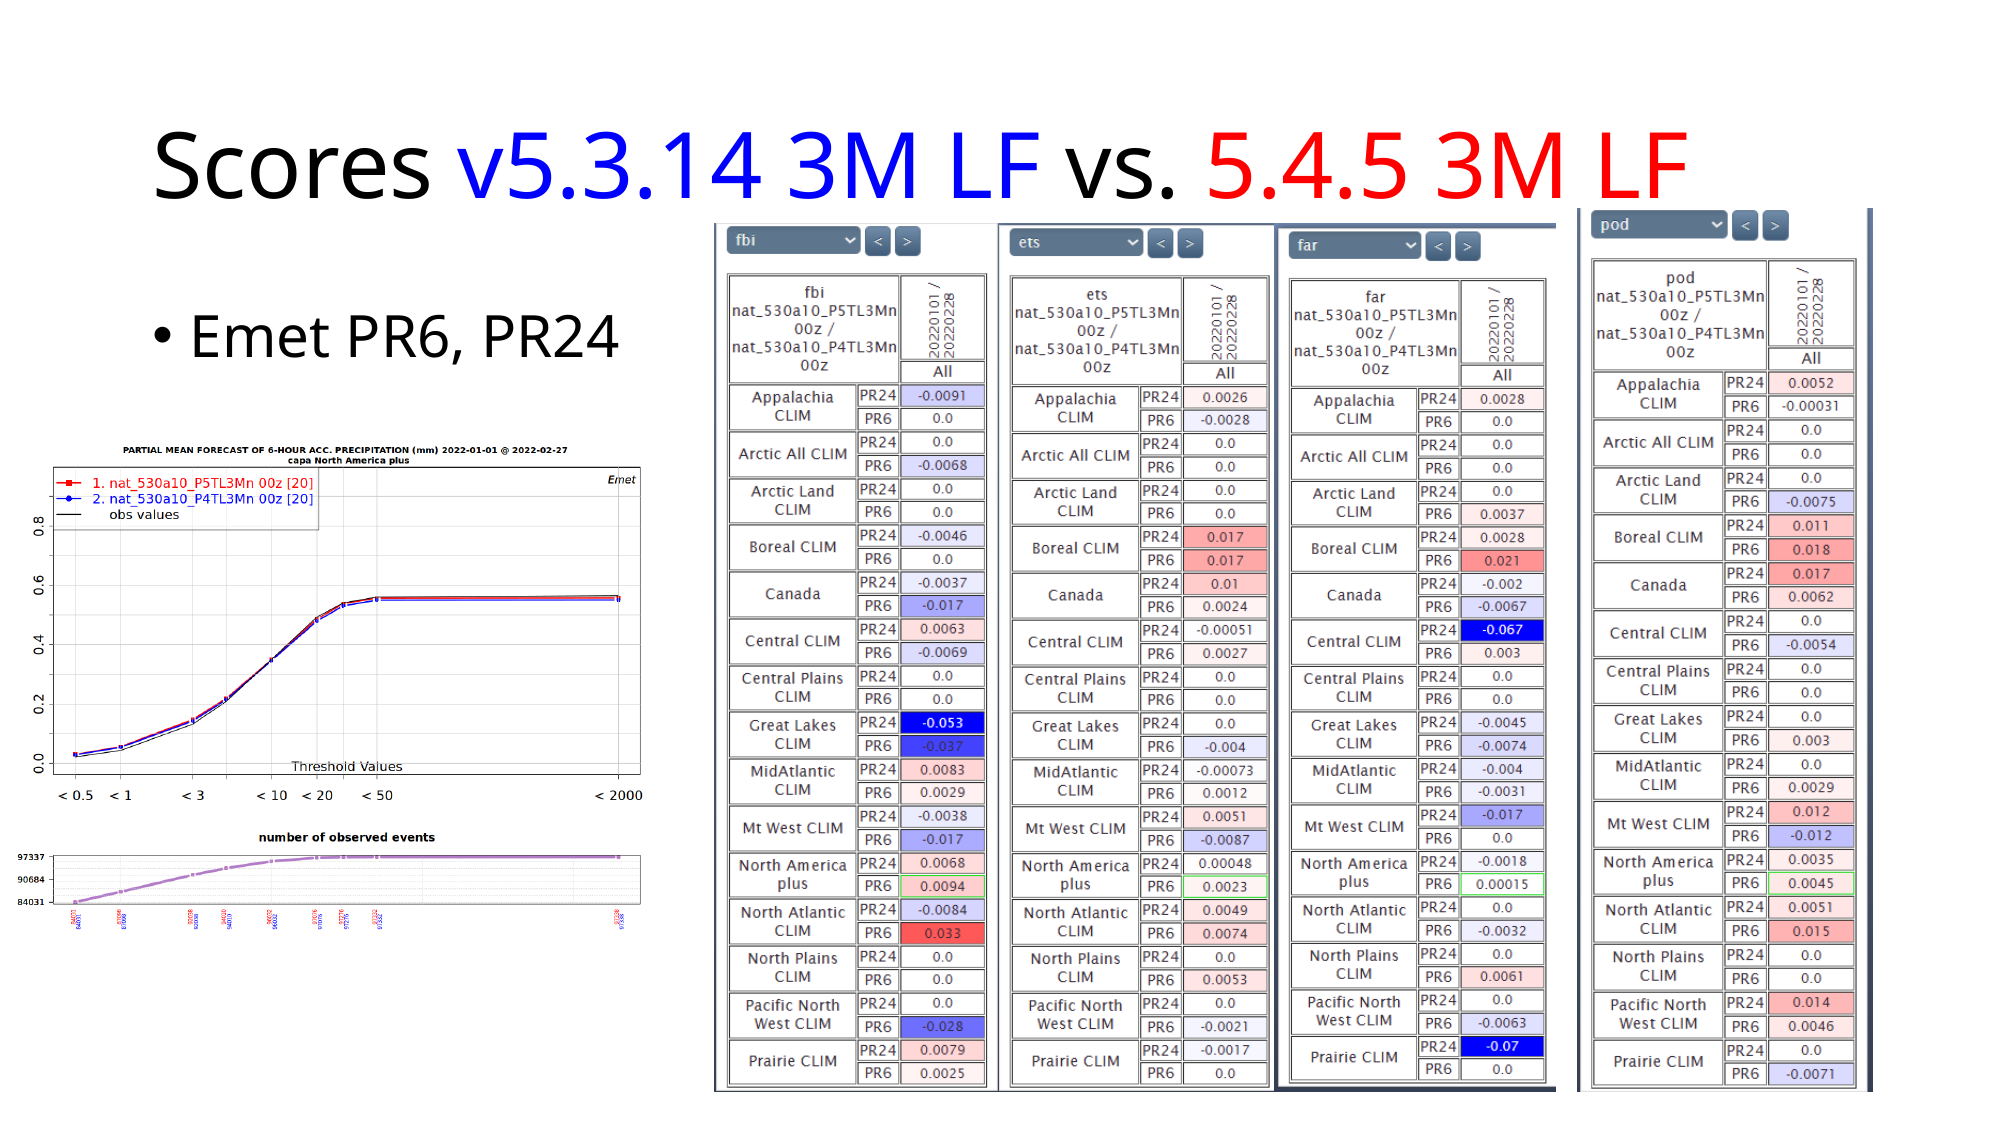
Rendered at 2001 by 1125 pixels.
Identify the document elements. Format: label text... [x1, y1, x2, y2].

picture [1576, 208, 1873, 1093]
picture [714, 222, 1557, 1093]
picture [0, 410, 668, 958]
title Scores v5.3.14 3M LF vs. 5.4.5 3M LF [137, 59, 1863, 278]
list Emet PR6, PR24 [137, 299, 714, 1014]
